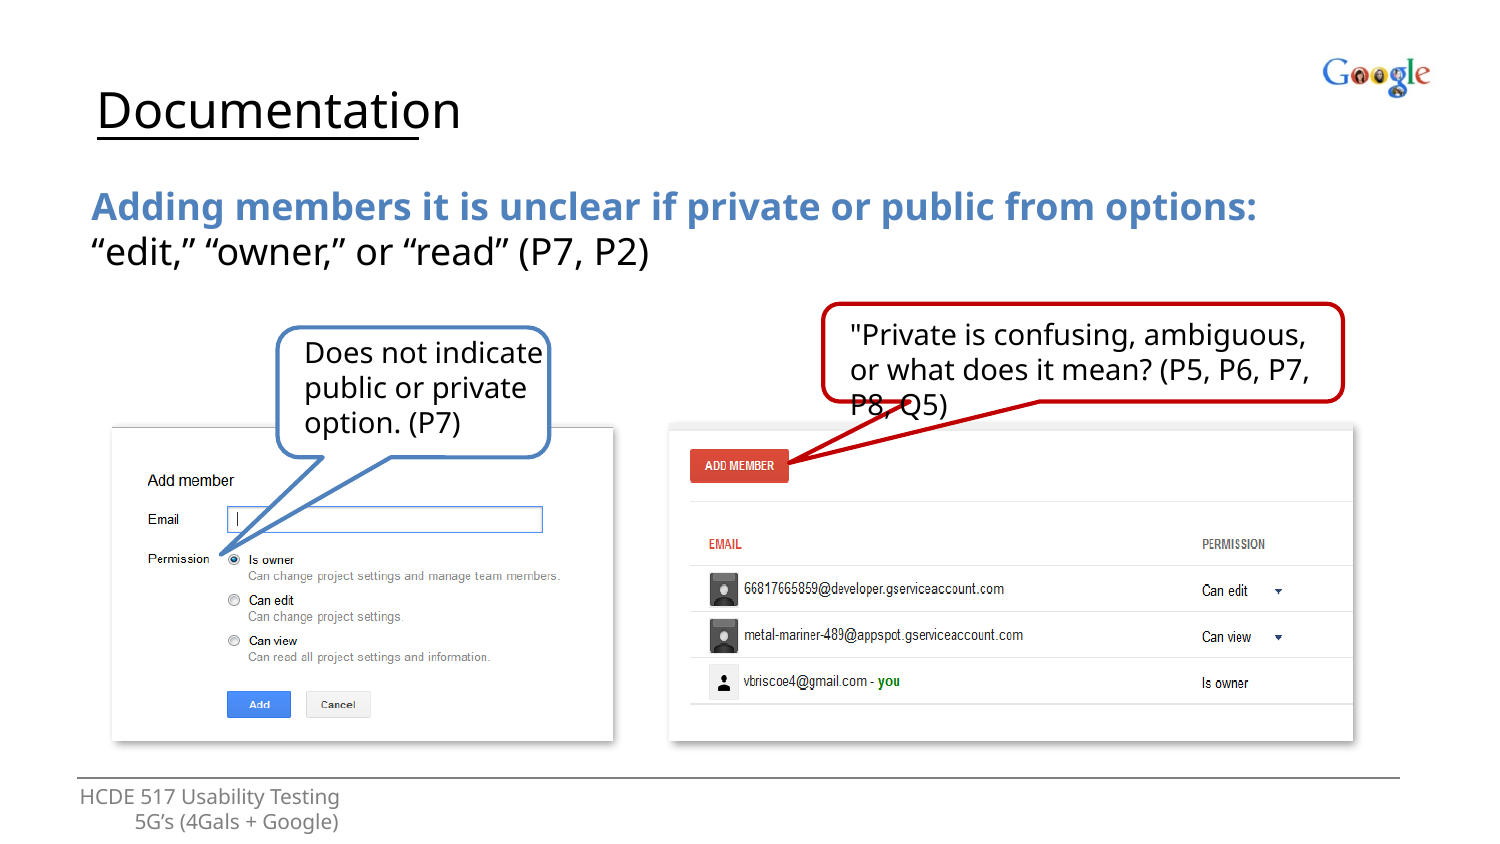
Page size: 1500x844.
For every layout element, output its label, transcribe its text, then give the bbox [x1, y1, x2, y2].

text_box [275, 327, 289, 424]
text_box Adding members it is unclear if private or public from options: “edit,” “owner,” or “read” (P7, P2) [76, 161, 1424, 301]
text_box [821, 301, 1346, 403]
text_box Documentation [82, 62, 1395, 148]
text_box "Private is confusing, ambiguous, or what does it mean? (P5, P6, P7, P8, Q5) [834, 308, 1332, 422]
picture [1316, 53, 1436, 103]
text_box Does not indicate public or private option. (P7) [289, 327, 585, 424]
picture [669, 423, 1353, 741]
picture [111, 425, 613, 741]
